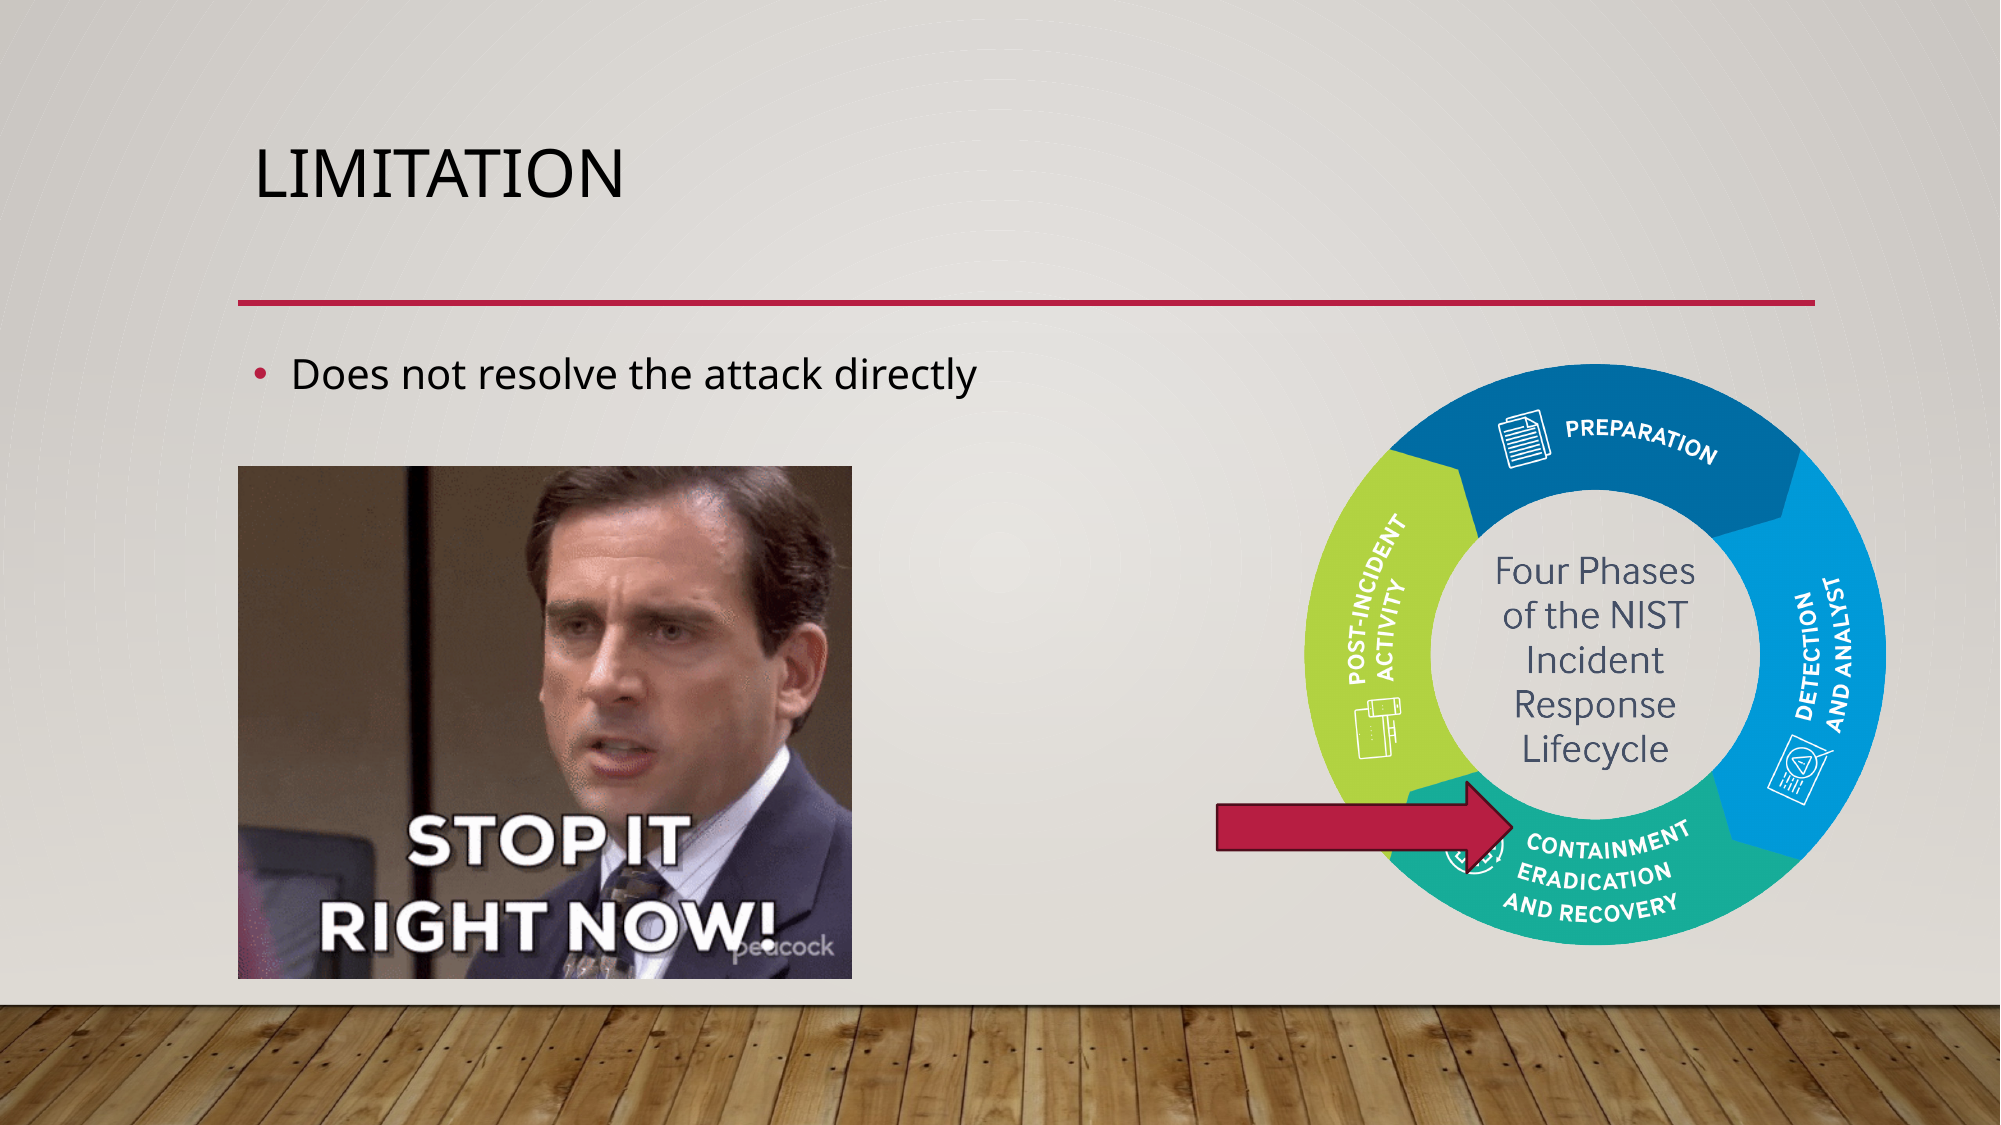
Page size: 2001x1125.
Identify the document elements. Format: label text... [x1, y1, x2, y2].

list Does not resolve the attack directly [238, 330, 1273, 897]
picture [237, 466, 853, 979]
title Limitation [238, 131, 1814, 305]
picture [0, 1005, 2000, 1125]
text_box [1215, 803, 1273, 852]
picture [1273, 330, 1917, 979]
